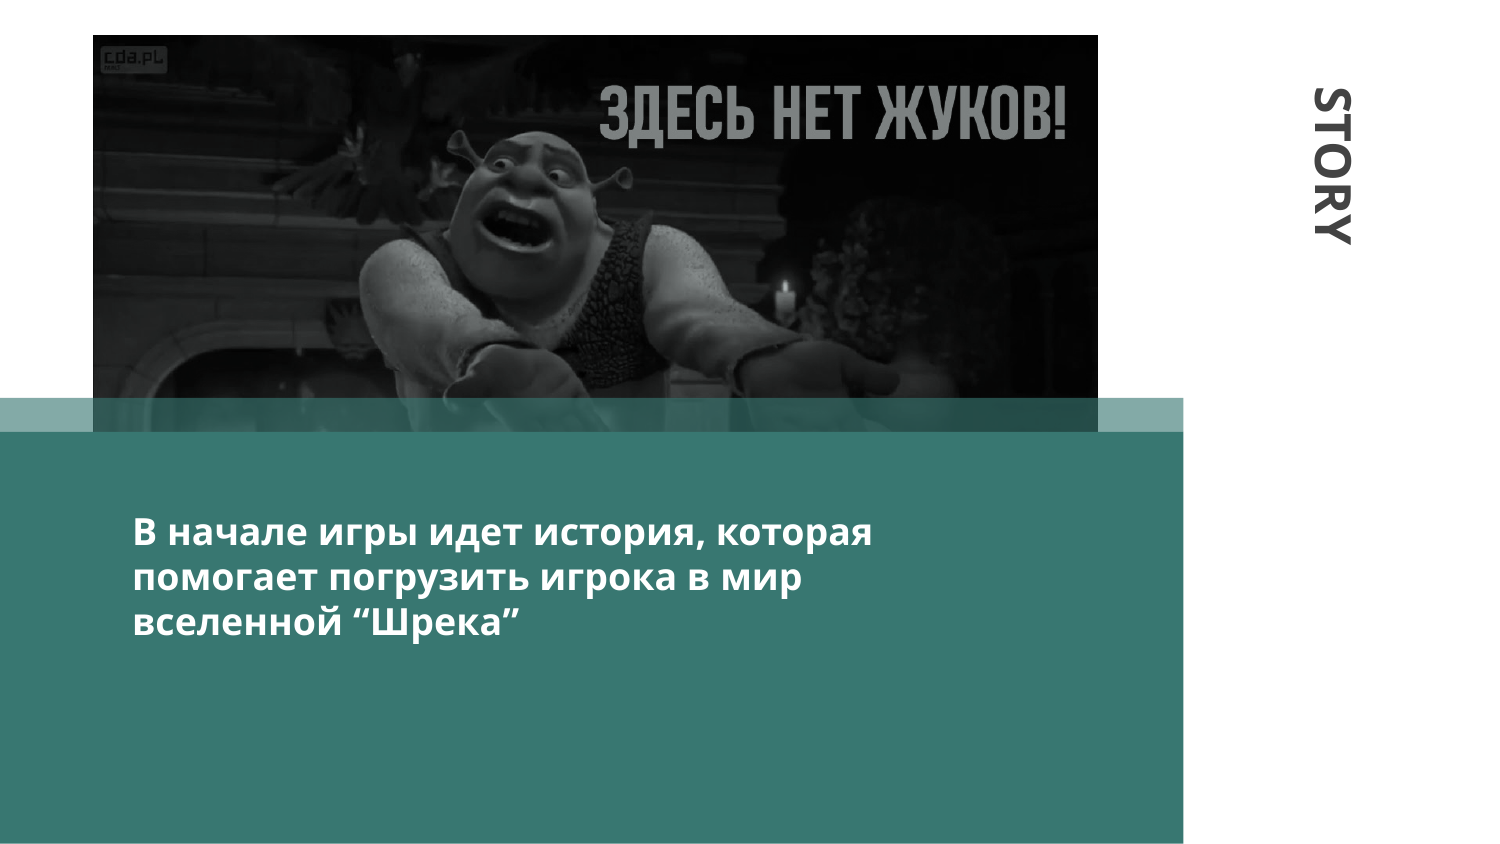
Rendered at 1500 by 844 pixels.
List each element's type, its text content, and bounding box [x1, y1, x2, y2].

text_box [1102, 397, 1184, 432]
title В начале игры идет история, которая помогает погрузить игрока в мир вселенной “Шрека” [117, 608, 1012, 658]
picture [93, 34, 1098, 600]
text_box [0, 432, 1184, 844]
title STORY [1295, 71, 1376, 549]
text_box [0, 397, 88, 432]
